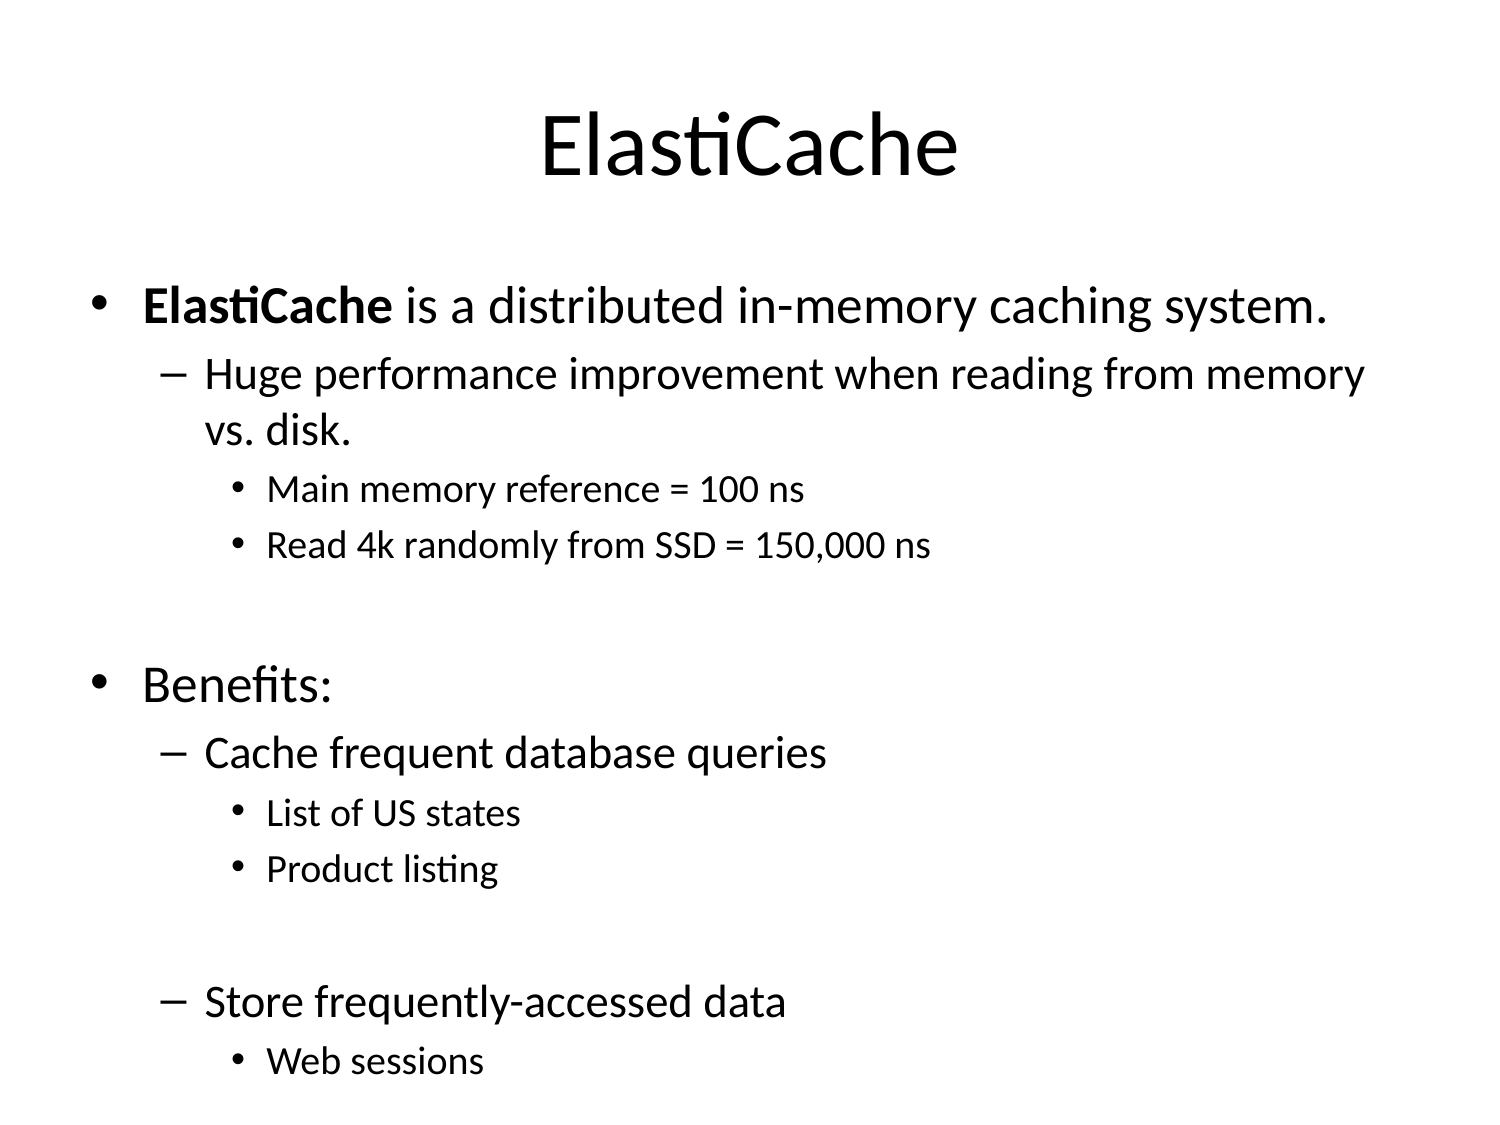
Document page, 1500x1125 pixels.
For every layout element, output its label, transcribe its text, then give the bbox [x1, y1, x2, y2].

list ElastiCache is a distributed in-memory caching system. Huge performance improvement when reading from memory vs. disk. Main memory reference = 100 ns Read 4k randomly from SSD = 150,000 ns Benefits: Cache frequent database queries List of US states Product listing Store frequently-accessed data Web sessions [75, 262, 1425, 1096]
title ElastiCache [75, 45, 1425, 233]
